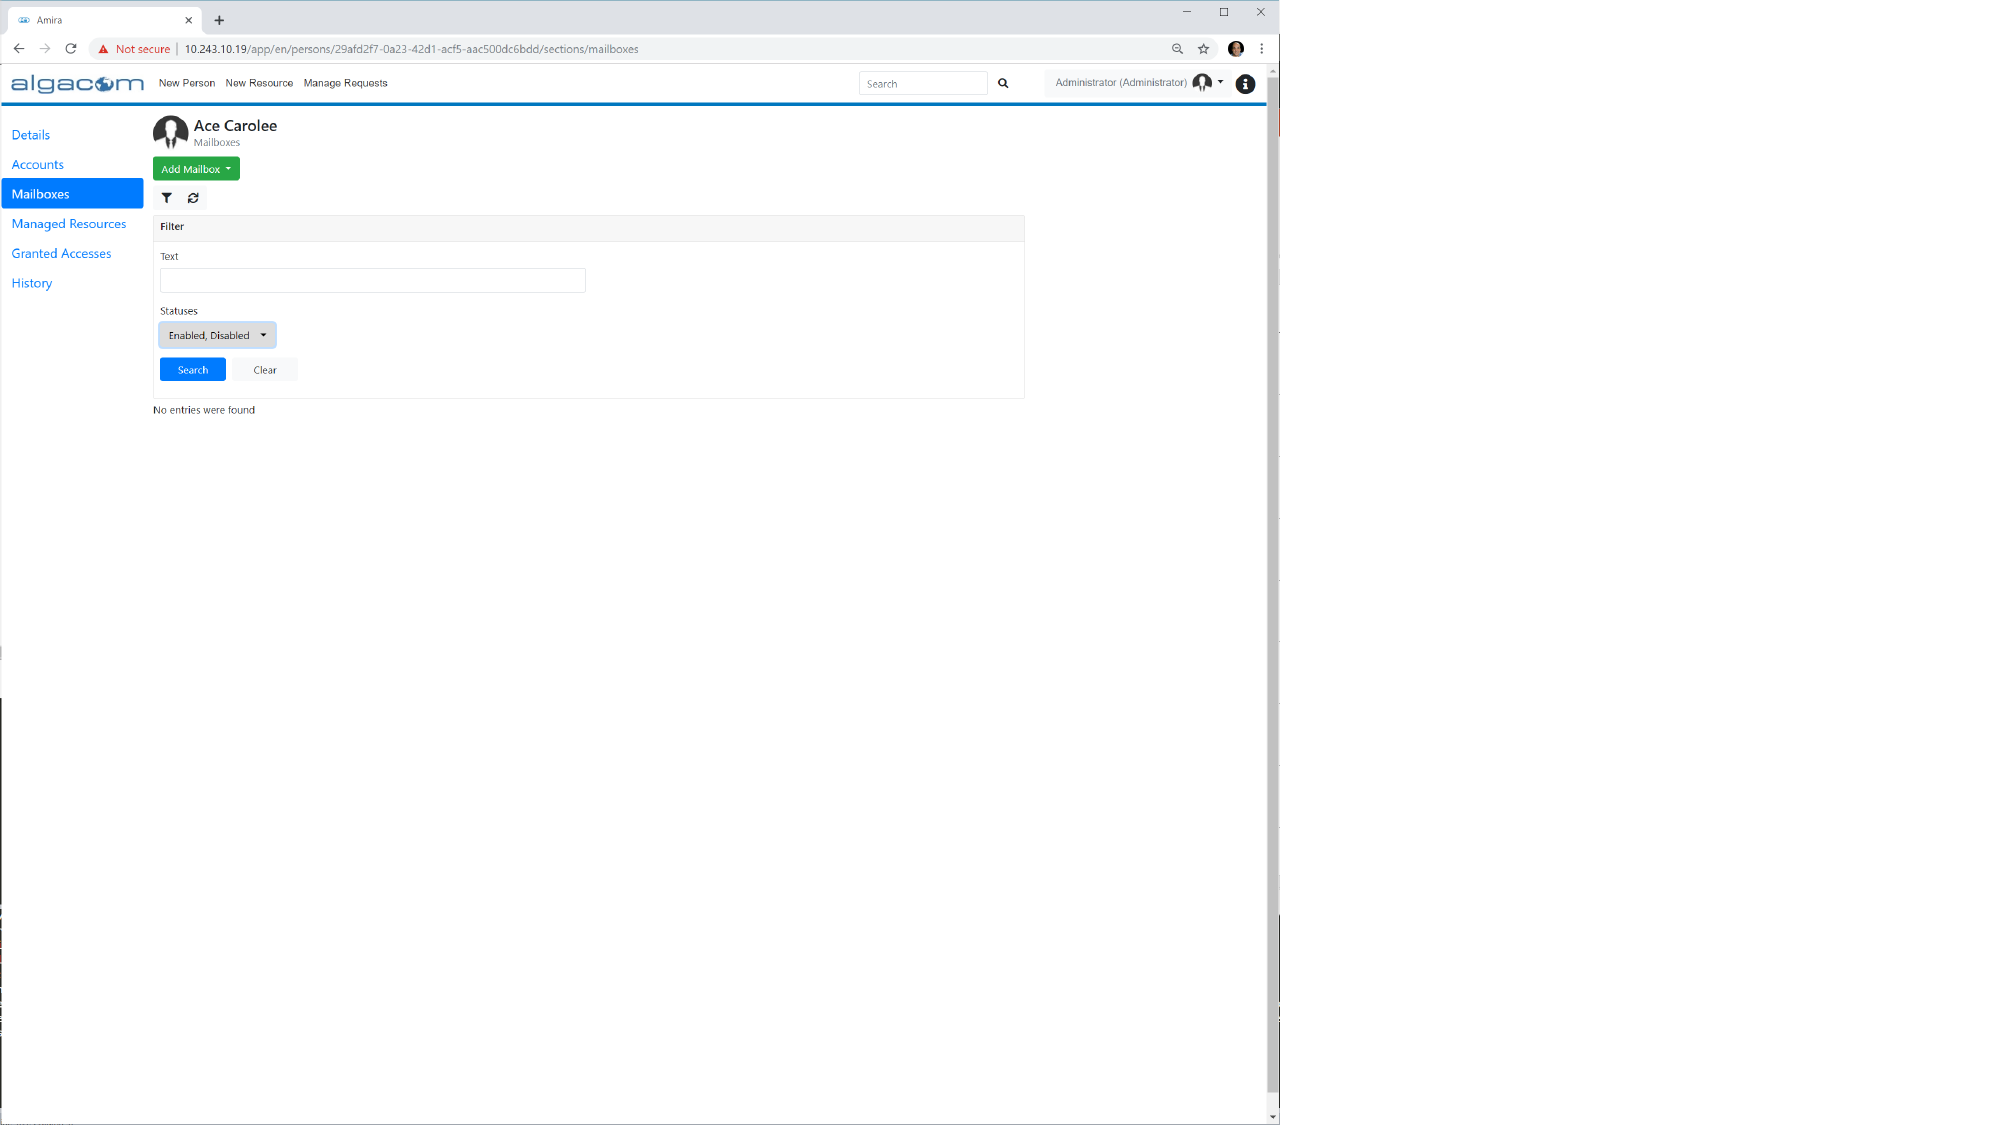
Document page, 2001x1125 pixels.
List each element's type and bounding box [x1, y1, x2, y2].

picture [0, 0, 1280, 1125]
